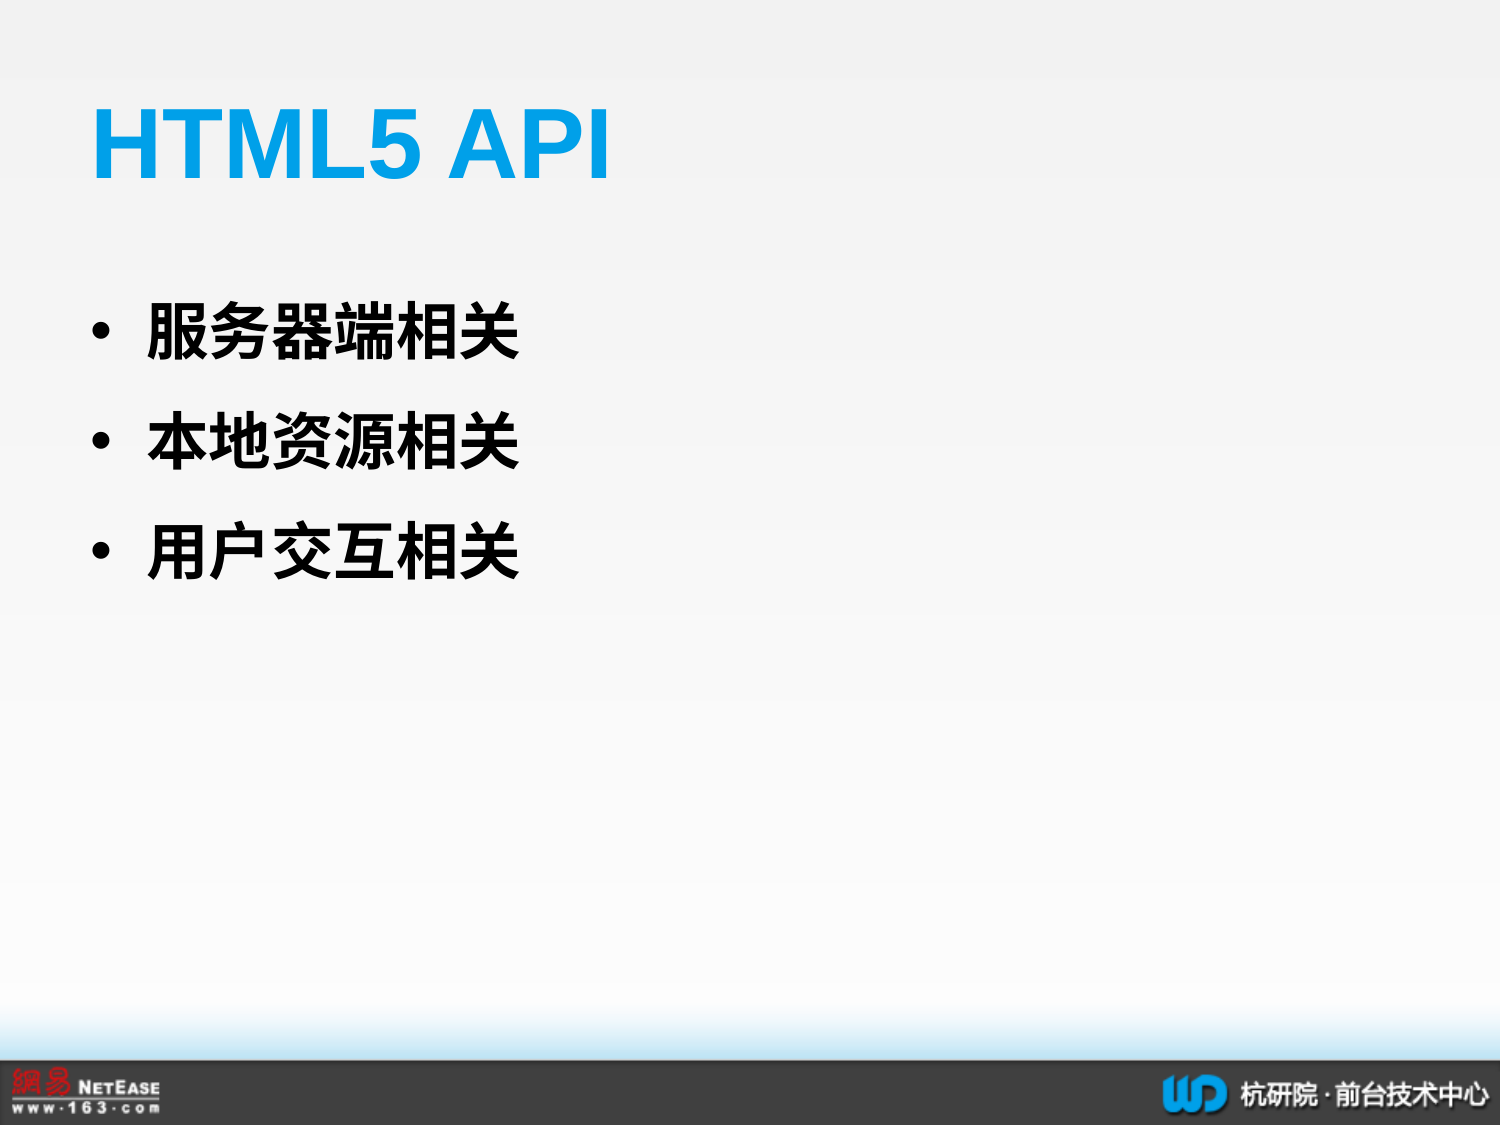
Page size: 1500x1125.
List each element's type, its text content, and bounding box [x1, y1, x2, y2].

list 服务器端相关 本地资源相关 用户交互相关 [74, 262, 1426, 1006]
title HTML5 API [74, 44, 1426, 233]
picture [0, 0, 1500, 1125]
